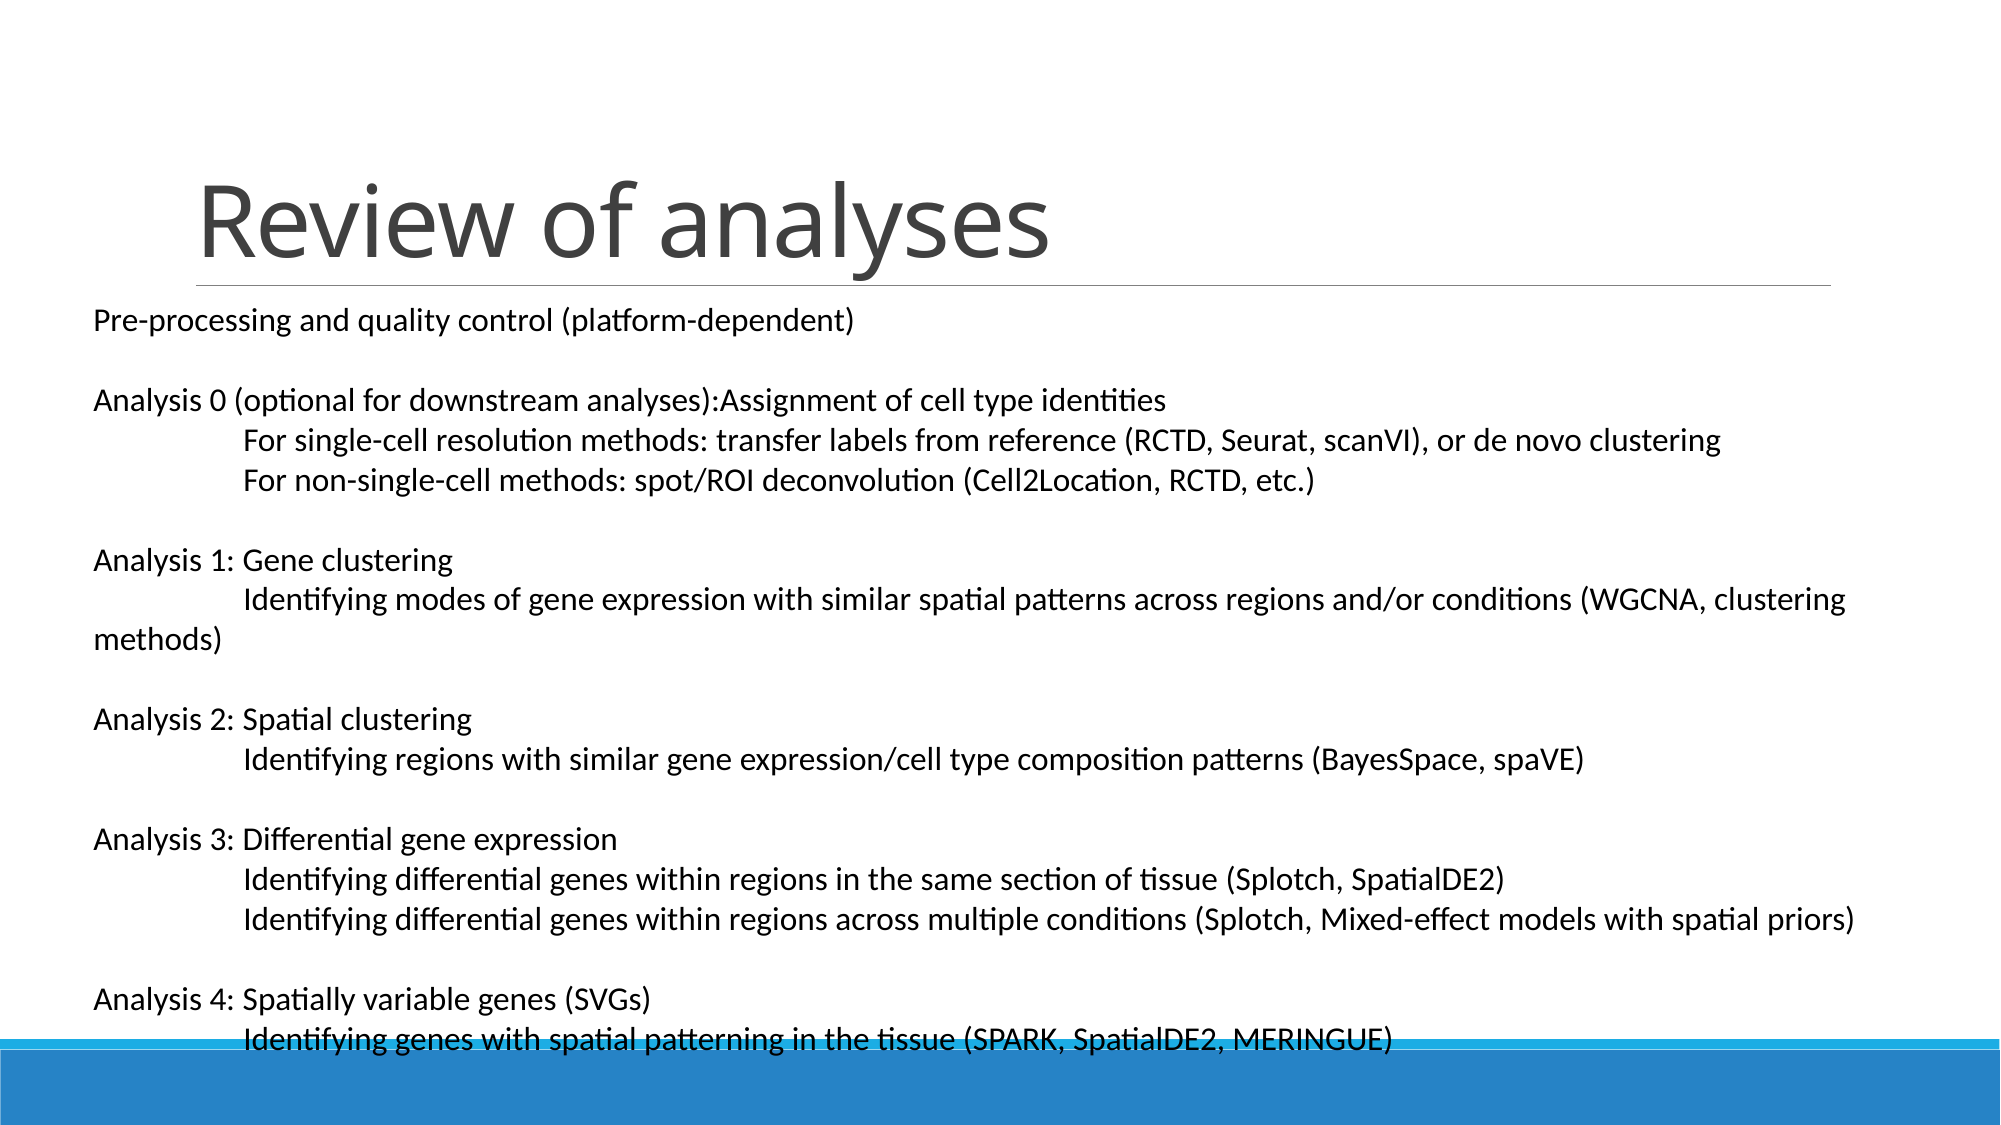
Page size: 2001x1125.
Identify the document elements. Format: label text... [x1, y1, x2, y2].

text_box Pre-processing and quality control (platform-dependent) Analysis 0 (optional for downstream analyses):Assignment of cell type identities For single-cell resolution methods: transfer labels from reference (RCTD, Seurat, scanVI), or de novo clustering For non-single-cell methods: spot/ROI deconvolution (Cell2Location, RCTD, etc.) Analysis 1: Gene clustering Identifying modes of gene expression with similar spatial patterns across regions and/or conditions (WGCNA, clustering methods) Analysis 2: Spatial clustering Identifying regions with similar gene expression/cell type composition patterns (BayesSpace, spaVE) Analysis 3: Differential gene expression Identifying differential genes within regions in the same section of tissue (Splotch, SpatialDE2) Identifying differential genes within regions across multiple conditions (Splotch, Mixed-effect models with spatial priors) Analysis 4: Spatially variable genes (SVGs) Identifying genes with spatial patterning in the tissue (SPARK, SpatialDE2, MERINGUE) [78, 290, 1964, 1064]
title Review of analyses [180, 47, 1830, 285]
